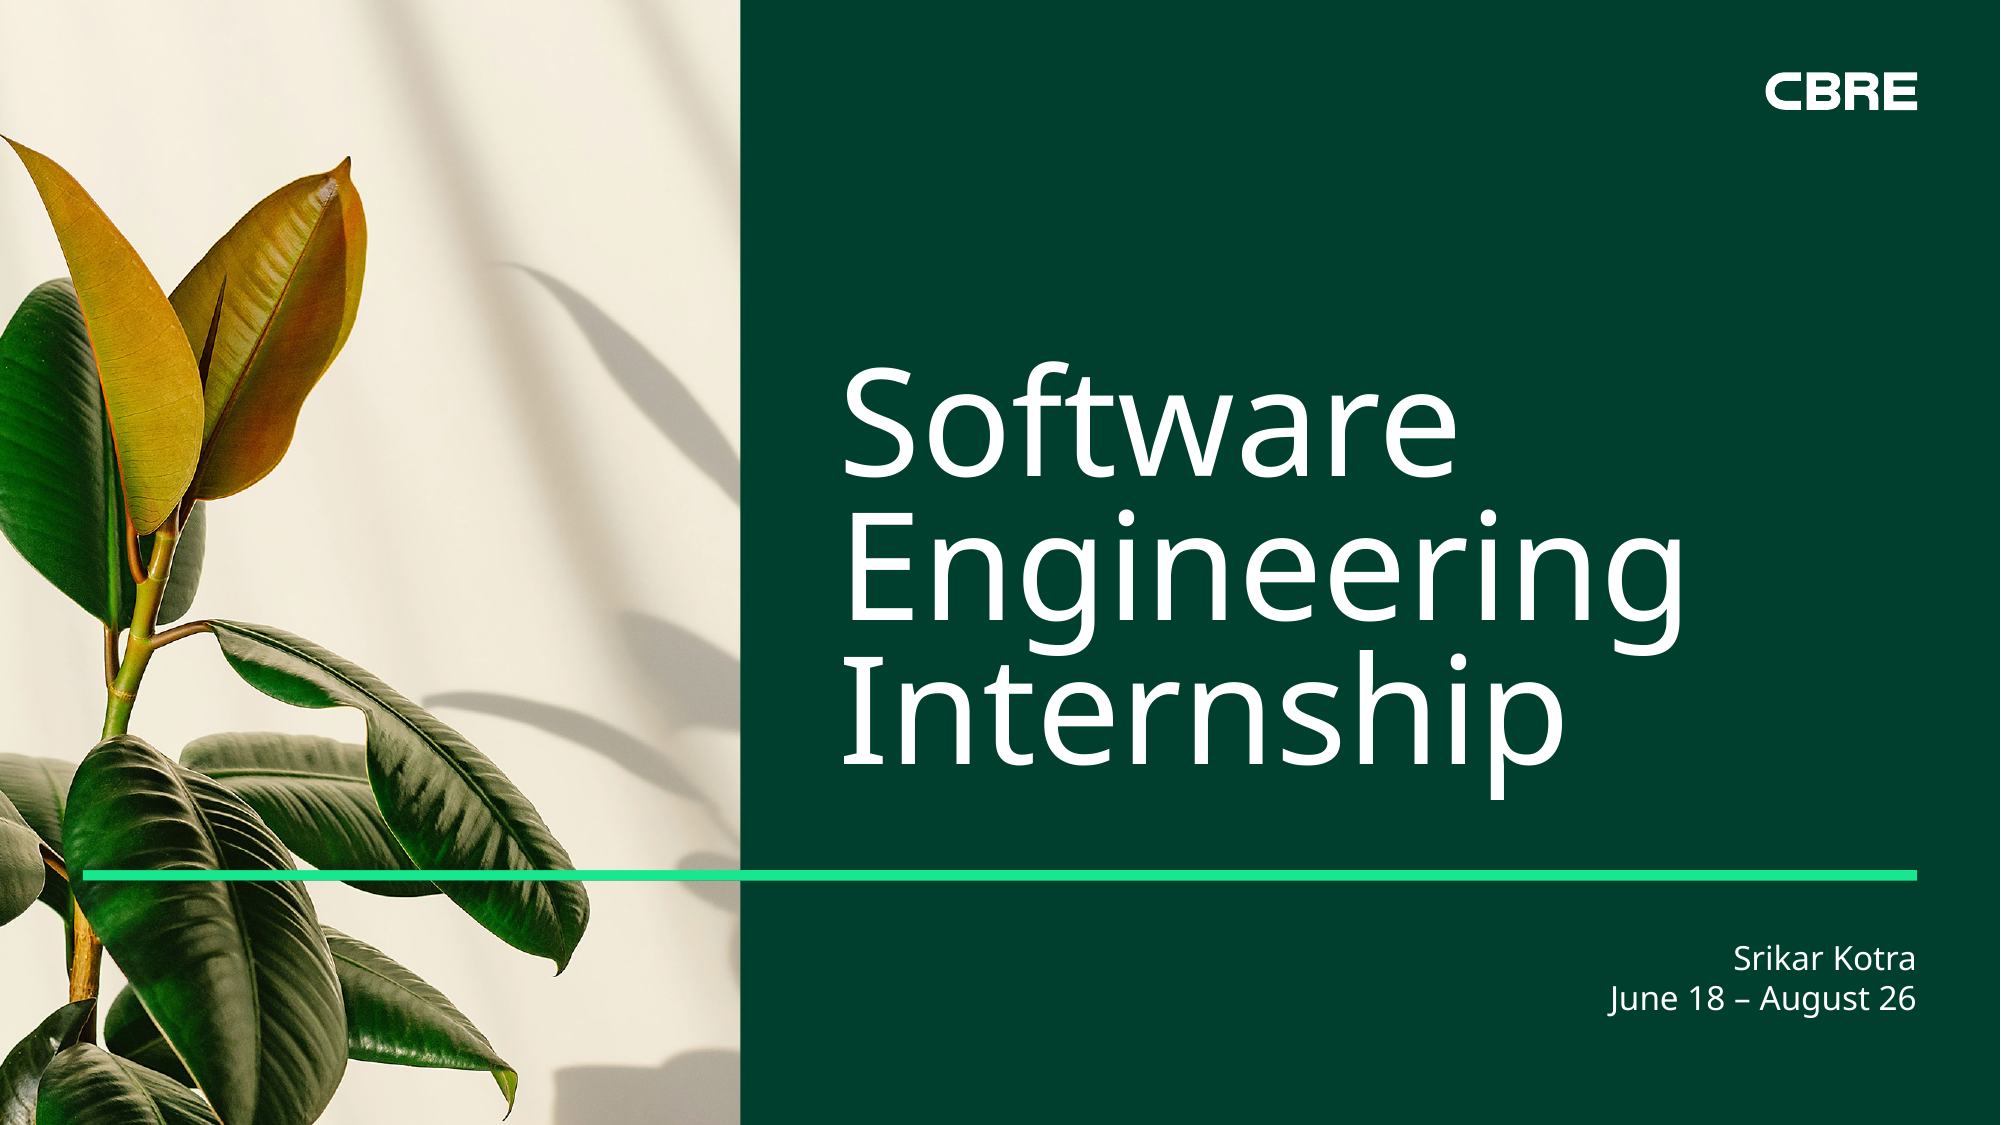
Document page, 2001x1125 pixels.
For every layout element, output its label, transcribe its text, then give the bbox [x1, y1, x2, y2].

subtitle Srikar Kotra June 18 – August 26 [1175, 943, 1918, 1018]
title Software Engineering Internship [839, 160, 1918, 794]
picture [0, 0, 741, 1125]
